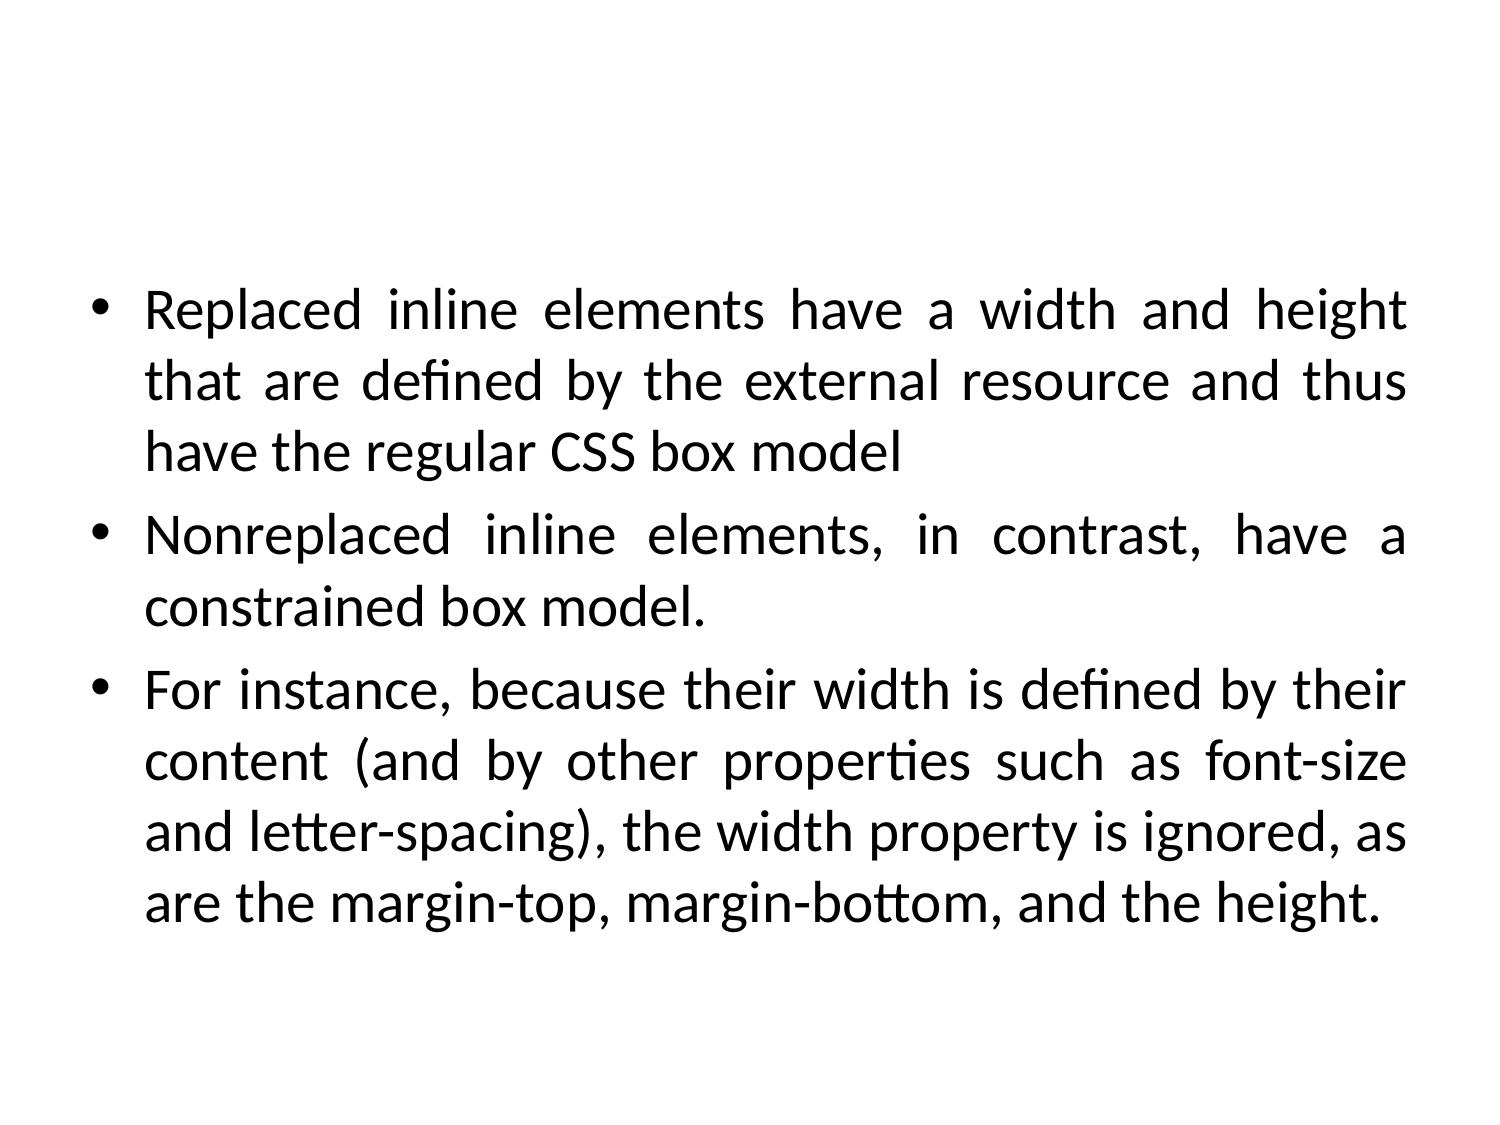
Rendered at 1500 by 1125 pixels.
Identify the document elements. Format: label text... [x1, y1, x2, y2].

list Replaced inline elements have a width and height that are defined by the external resource and thus have the regular CSS box model Nonreplaced inline elements, in contrast, have a constrained box model. For instance, because their width is defined by their content (and by other properties such as font-size and letter-spacing), the width property is ignored, as are the margin-top, margin-bottom, and the height. [75, 262, 1425, 1005]
